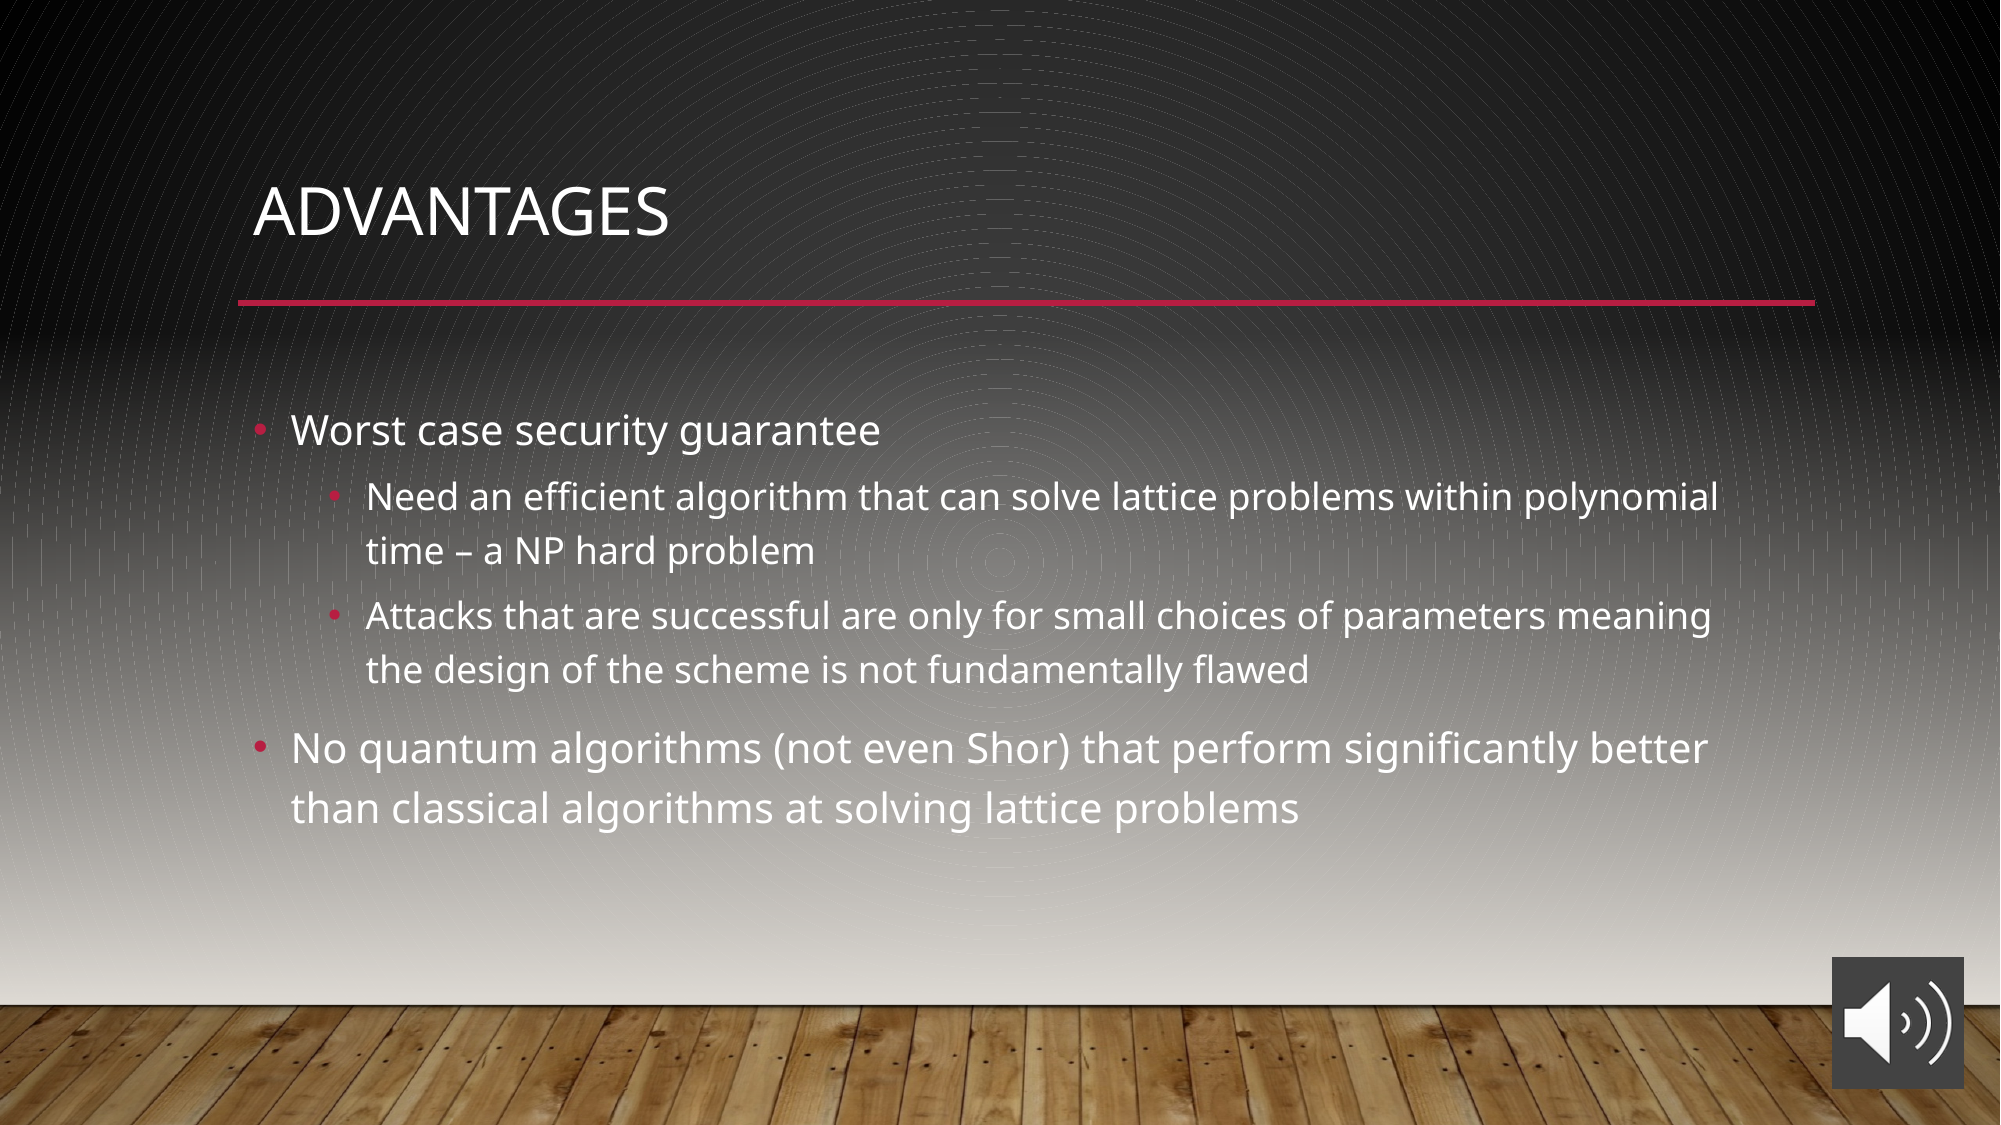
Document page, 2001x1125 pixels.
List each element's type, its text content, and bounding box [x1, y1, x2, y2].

title advantages [238, 170, 1814, 338]
list Worst case security guarantee Need an efficient algorithm that can solve lattice problems within polynomial time – a NP hard problem Attacks that are successful are only for small choices of parameters meaning the design of the scheme is not fundamentally flawed No quantum algorithms (not even Shor) that perform significantly better than classical algorithms at solving lattice problems [238, 386, 1787, 914]
picture [0, 955, 2000, 1125]
